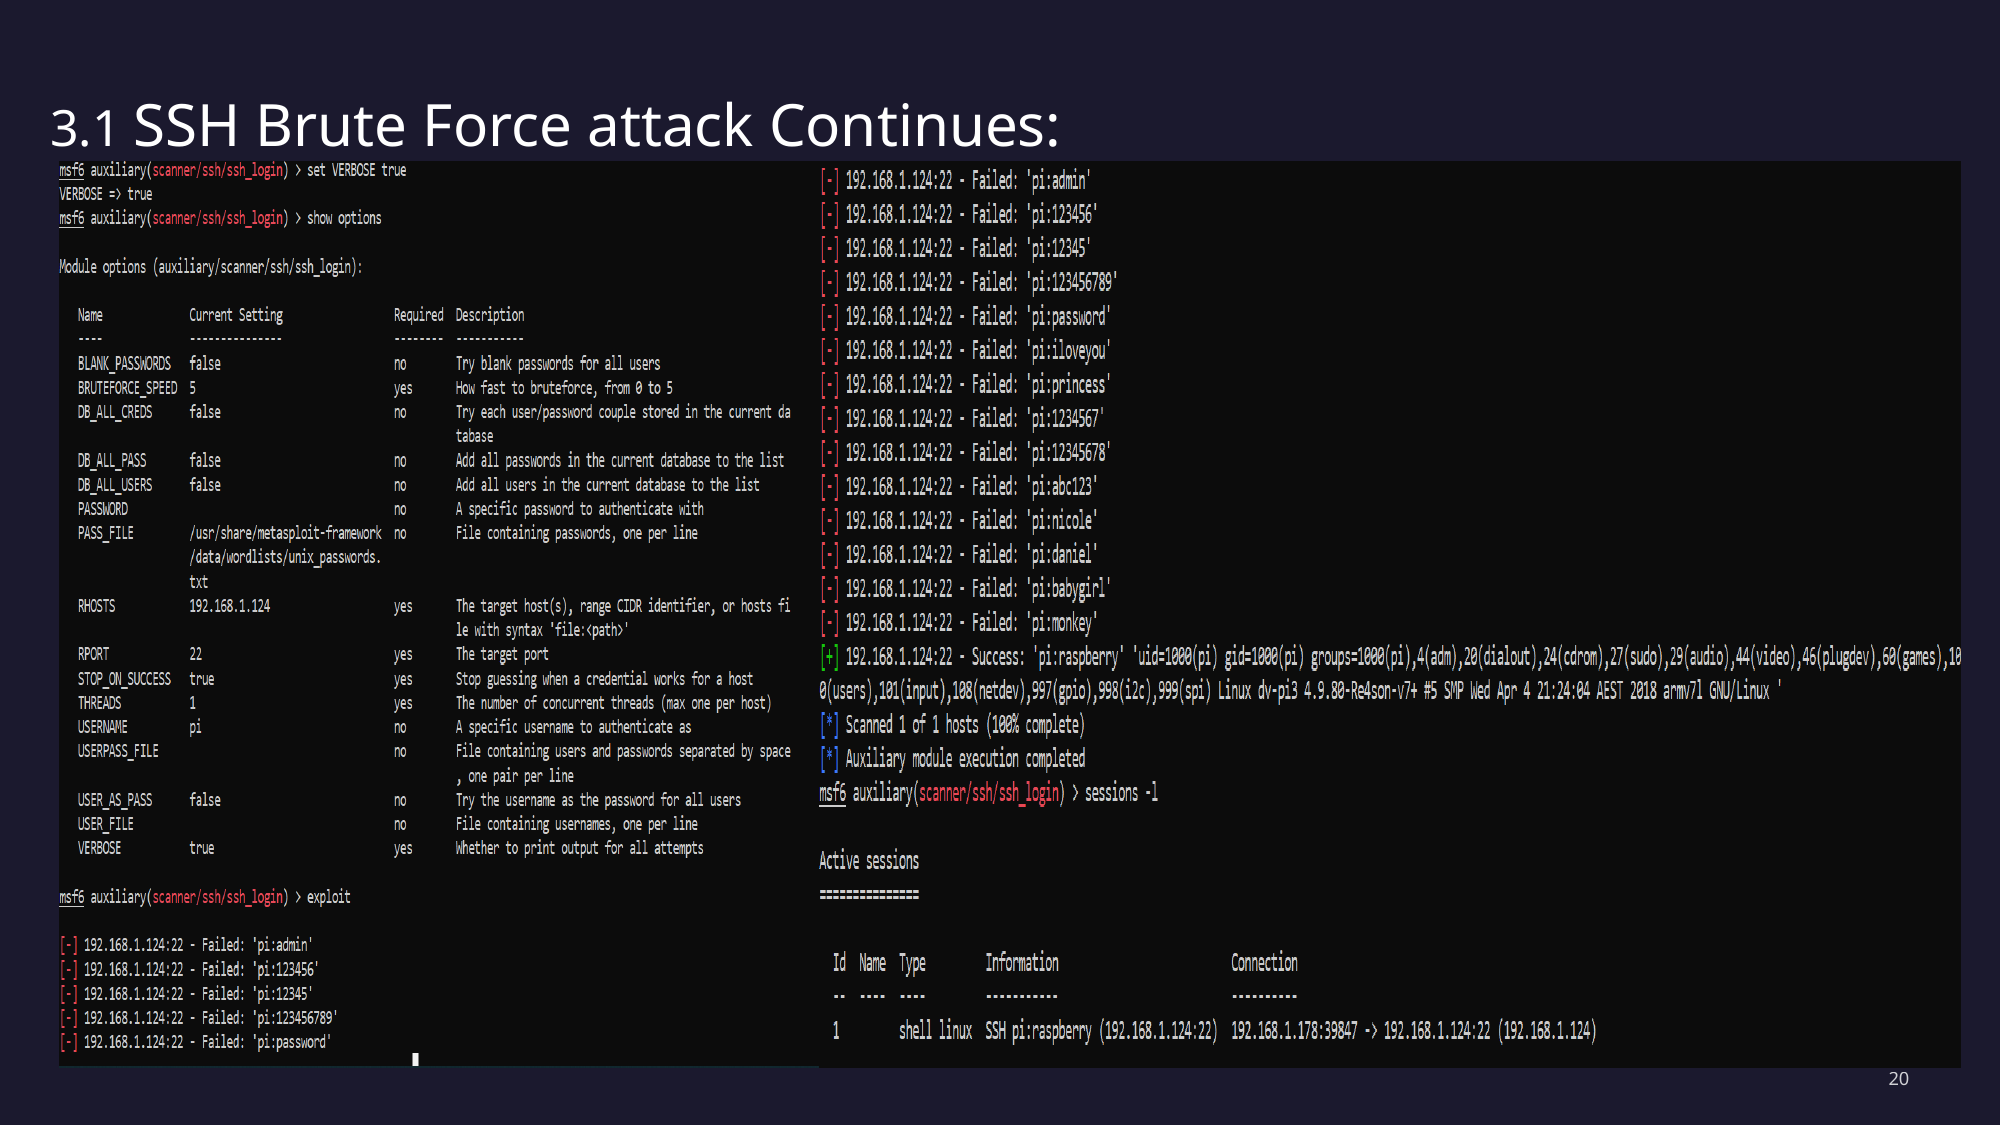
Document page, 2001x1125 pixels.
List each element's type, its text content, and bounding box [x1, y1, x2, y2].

text_box 3.1 SSH Brute Force attack Continues: [35, 73, 2000, 232]
picture [59, 161, 1961, 1068]
text_box [0, 0, 2000, 1125]
slide_number 20 [1632, 1068, 1910, 1093]
